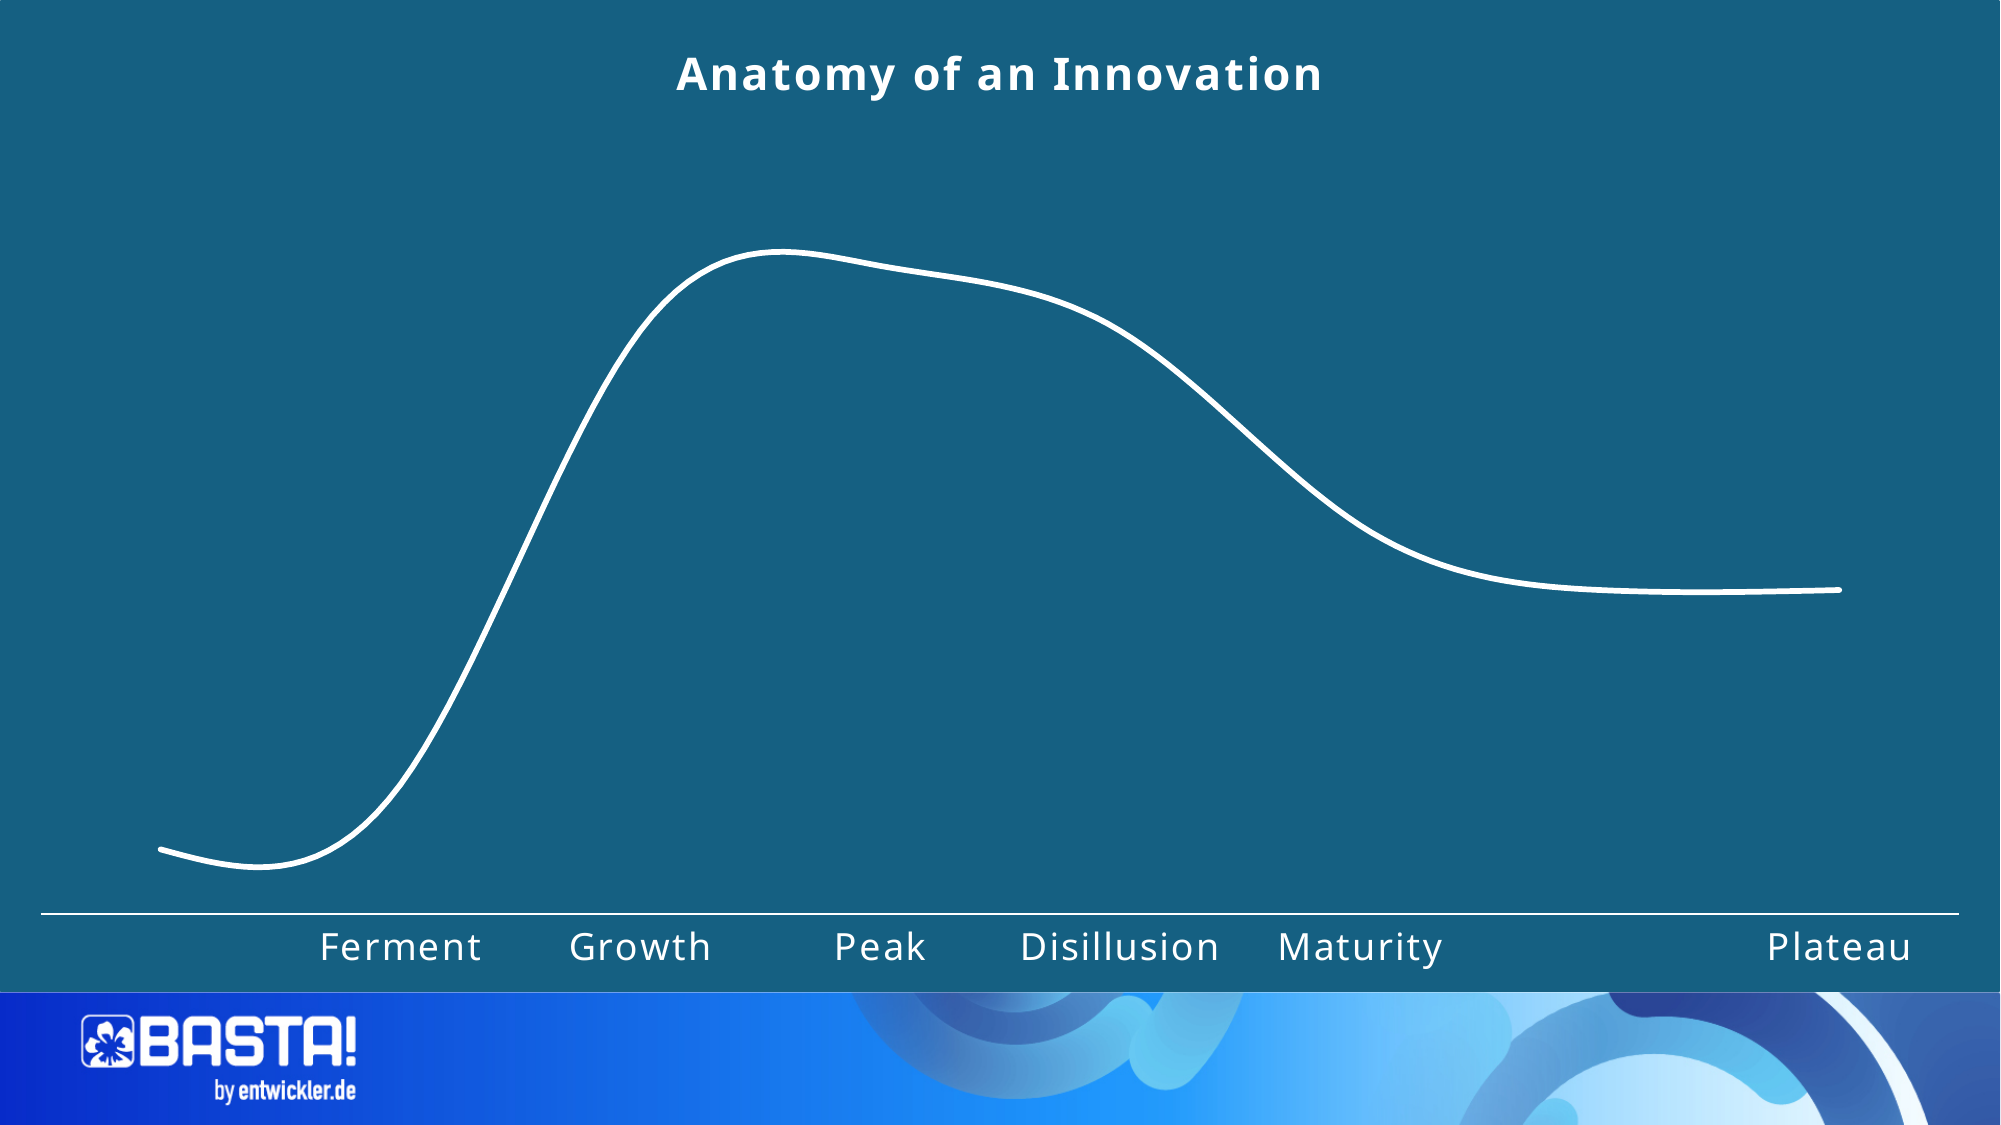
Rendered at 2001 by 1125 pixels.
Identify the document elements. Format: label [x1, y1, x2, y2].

chart [0, 0, 2000, 993]
picture [0, 0, 2001, 1125]
